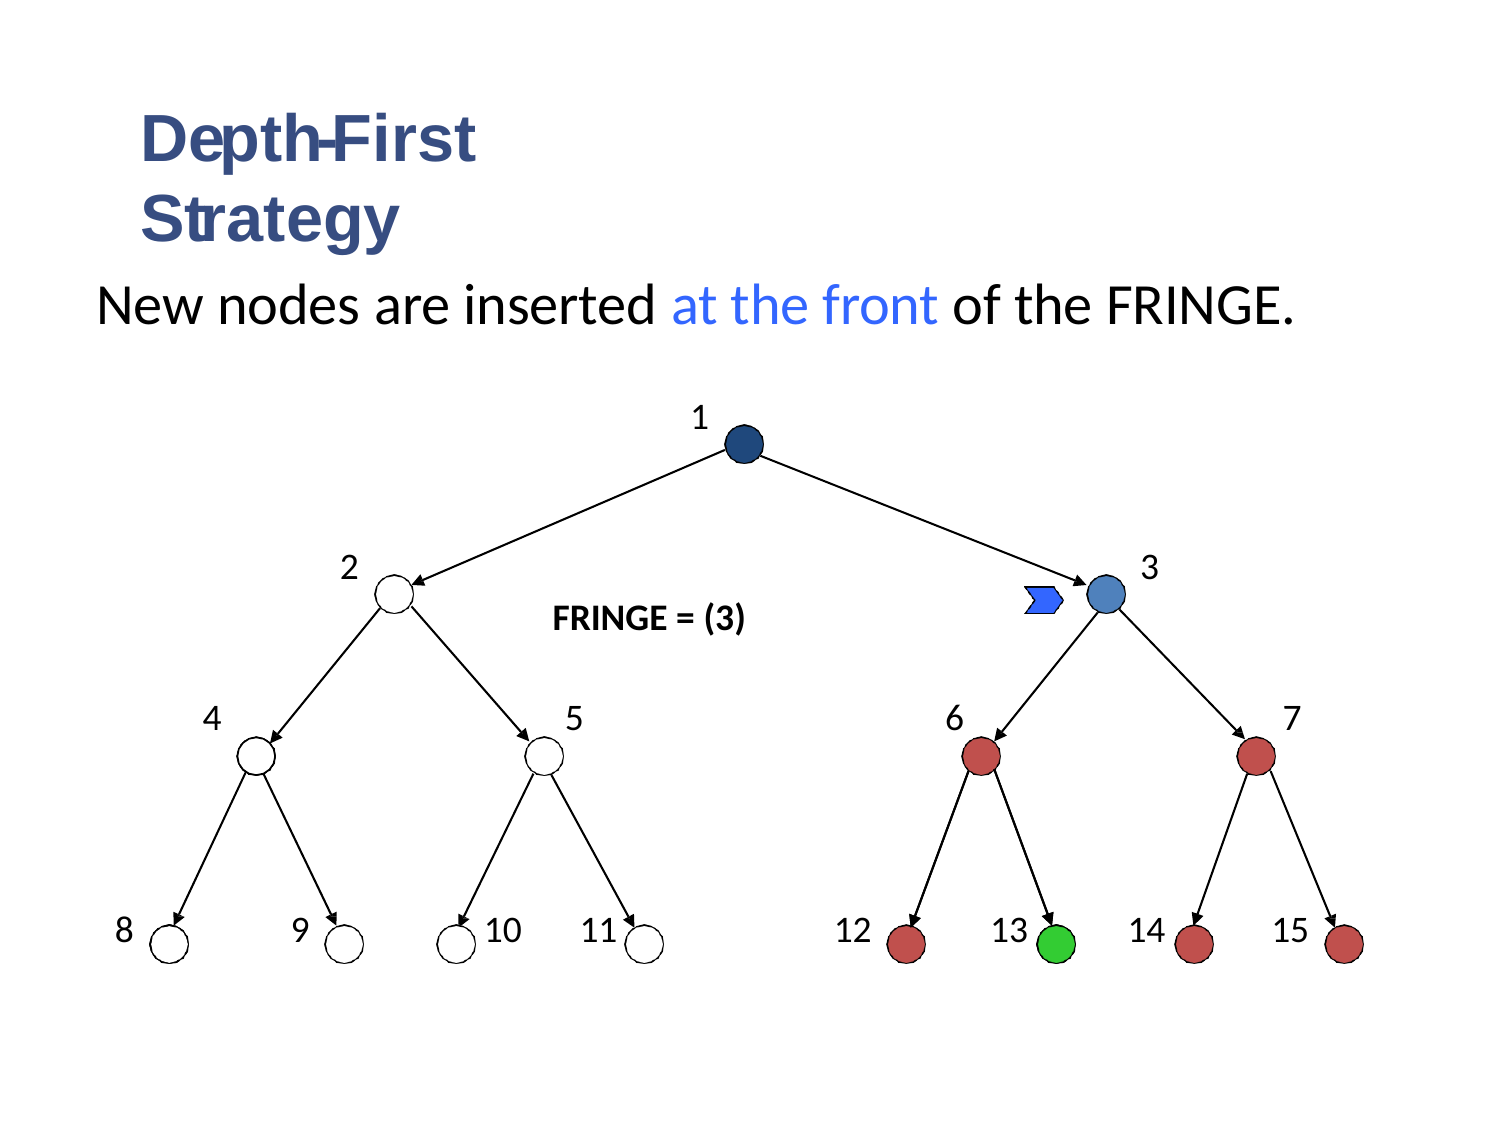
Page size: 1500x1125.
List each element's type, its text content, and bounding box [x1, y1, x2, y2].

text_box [1127, 423, 1364, 964]
text_box 1 [687, 390, 712, 421]
text_box New nodes are inserted at the front of the FRINGE. [94, 264, 1307, 337]
text_box 8 [112, 903, 137, 951]
title Depth-First Strategy [138, 92, 663, 264]
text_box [148, 423, 1126, 964]
